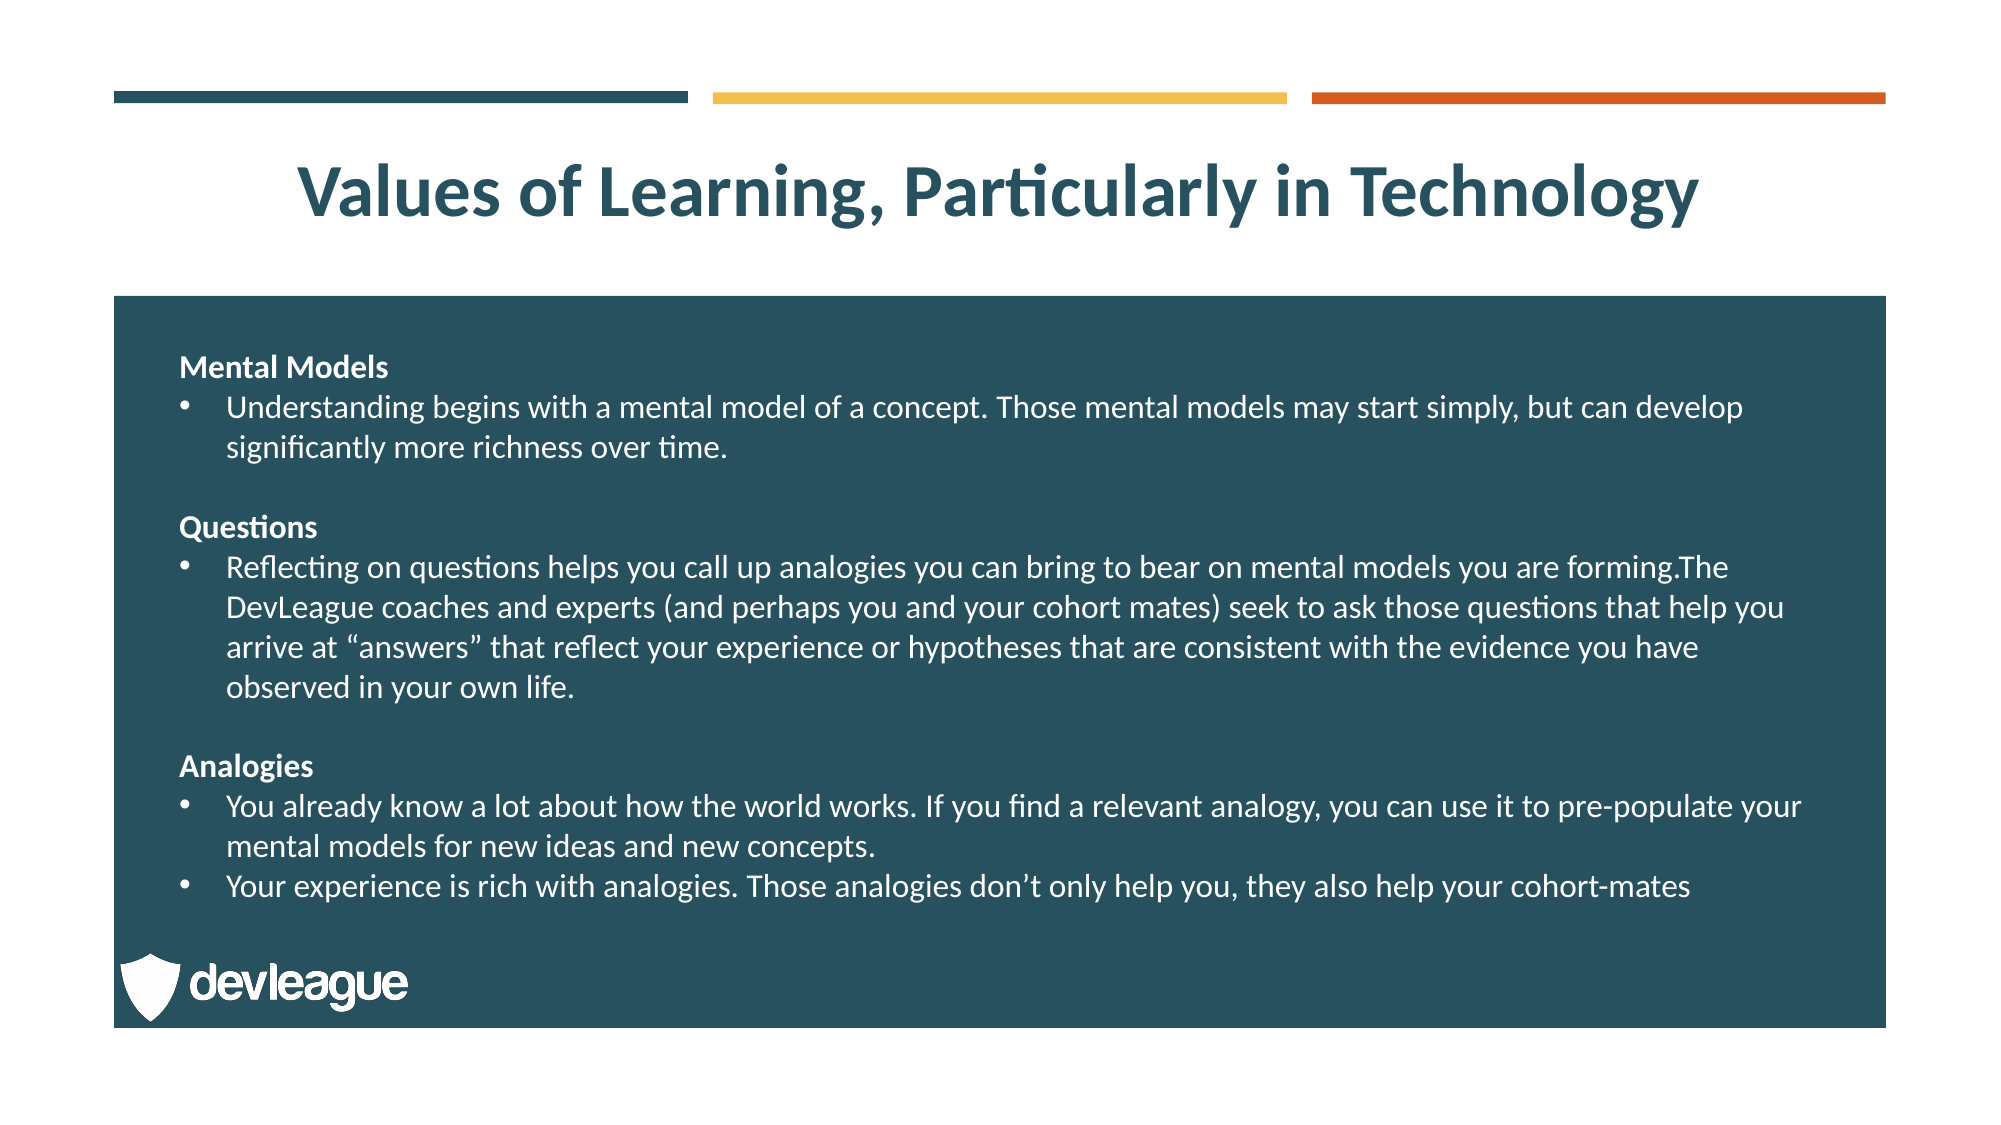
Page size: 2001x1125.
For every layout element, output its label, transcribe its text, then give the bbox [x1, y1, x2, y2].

text_box [113, 90, 689, 104]
text_box [1311, 91, 1887, 105]
text_box Values of Learning, Particularly in Technology [114, 133, 1886, 309]
text_box Mental Models Understanding begins with a mental model of a concept. Those mental models may start simply, but can develop significantly more richness over time. Questions Reflecting on questions helps you call up analogies you can bring to bear on mental models you are forming.The DevLeague coaches and experts (and perhaps you and your cohort mates) seek to ask those questions that help you arrive at “answers” that reflect your experience or hypotheses that are consistent with the evidence you have observed in your own life. Analogies You already know a lot about how the world works. If you find a relevant analogy, you can use it to pre-populate your mental models for new ideas and new concepts. Your experience is rich with analogies. Those analogies don’t only help you, they also help your cohort-mates [163, 309, 1837, 954]
text_box [113, 295, 1887, 1029]
text_box [712, 91, 1288, 105]
picture [120, 953, 412, 1022]
